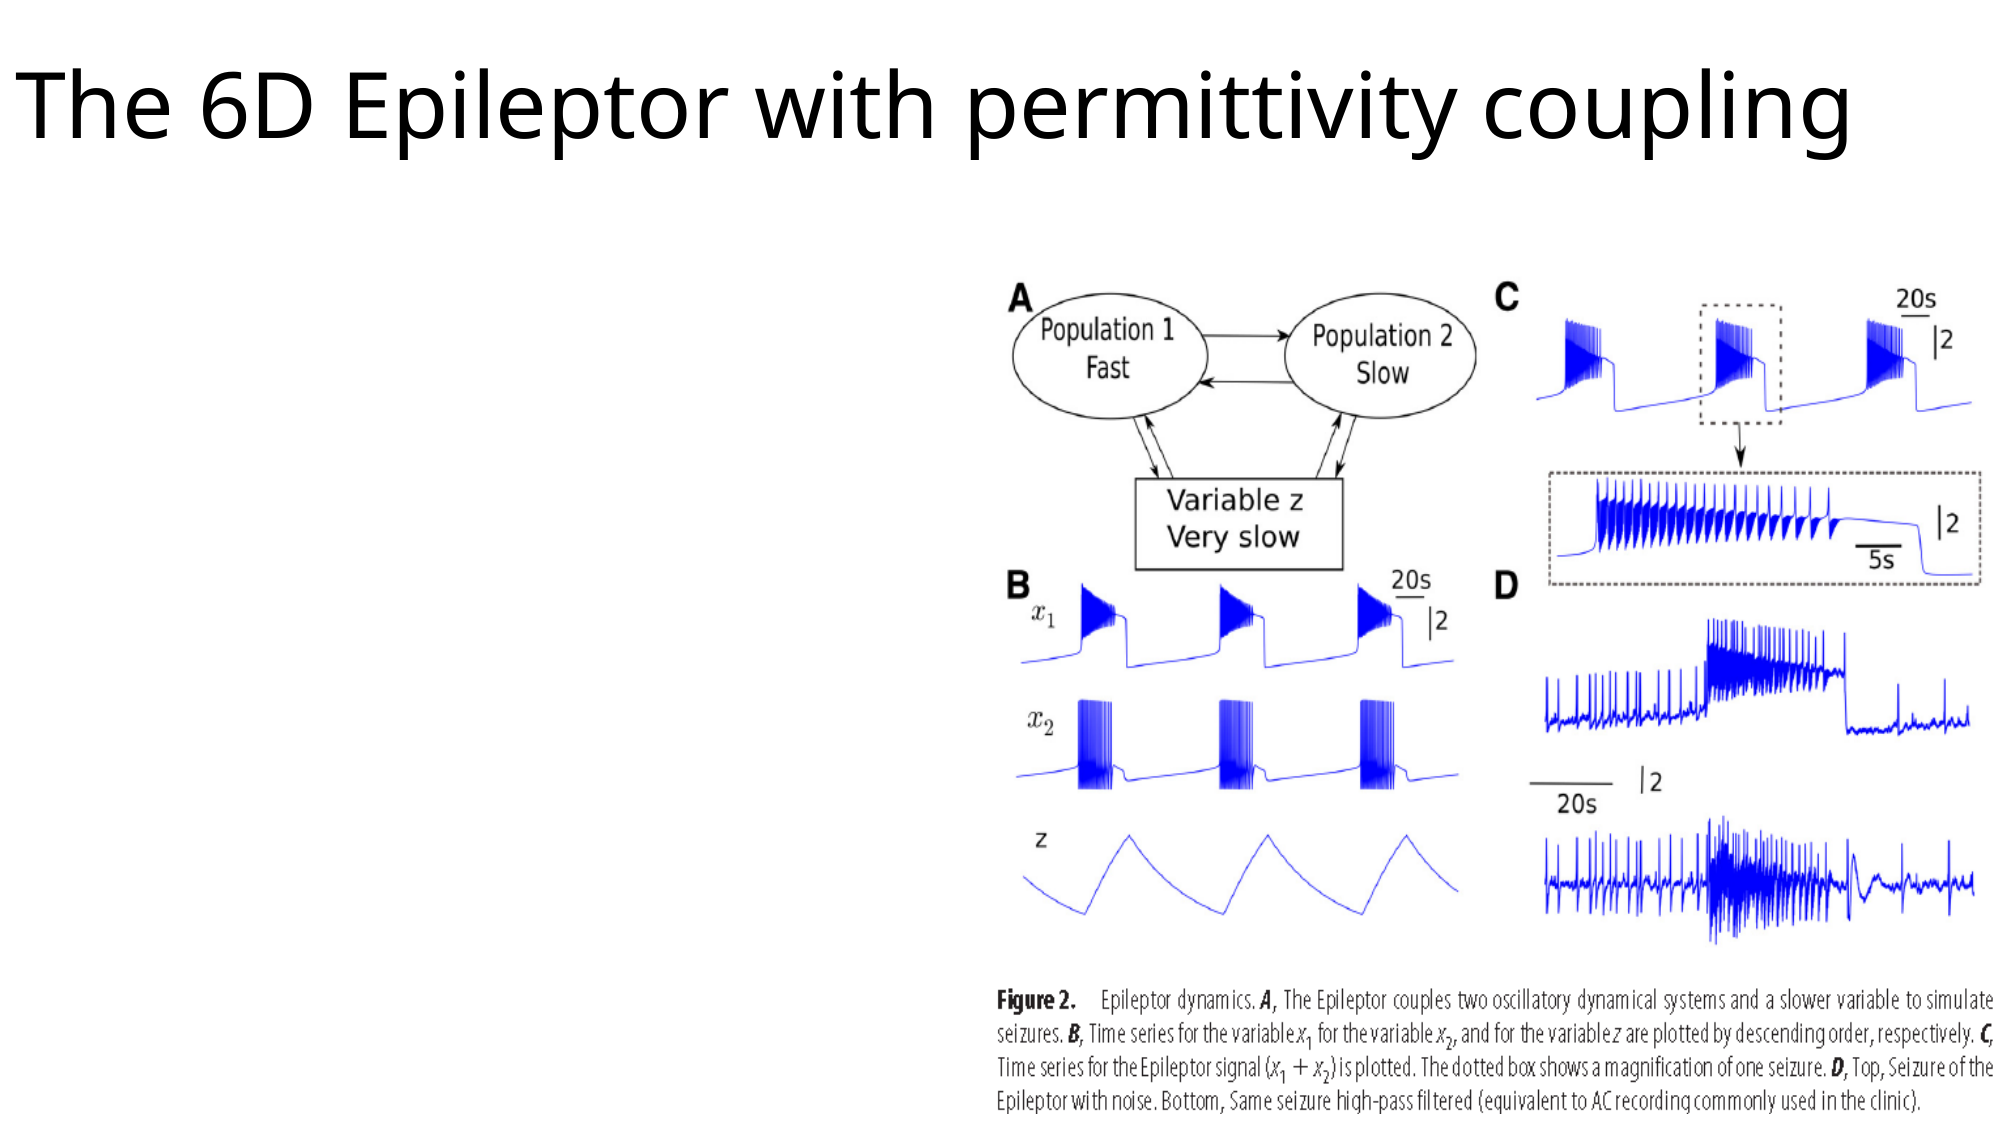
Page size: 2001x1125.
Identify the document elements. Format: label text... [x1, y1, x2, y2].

title The 6D Epileptor with permittivity coupling [0, 0, 1952, 218]
picture [993, 270, 2000, 1114]
